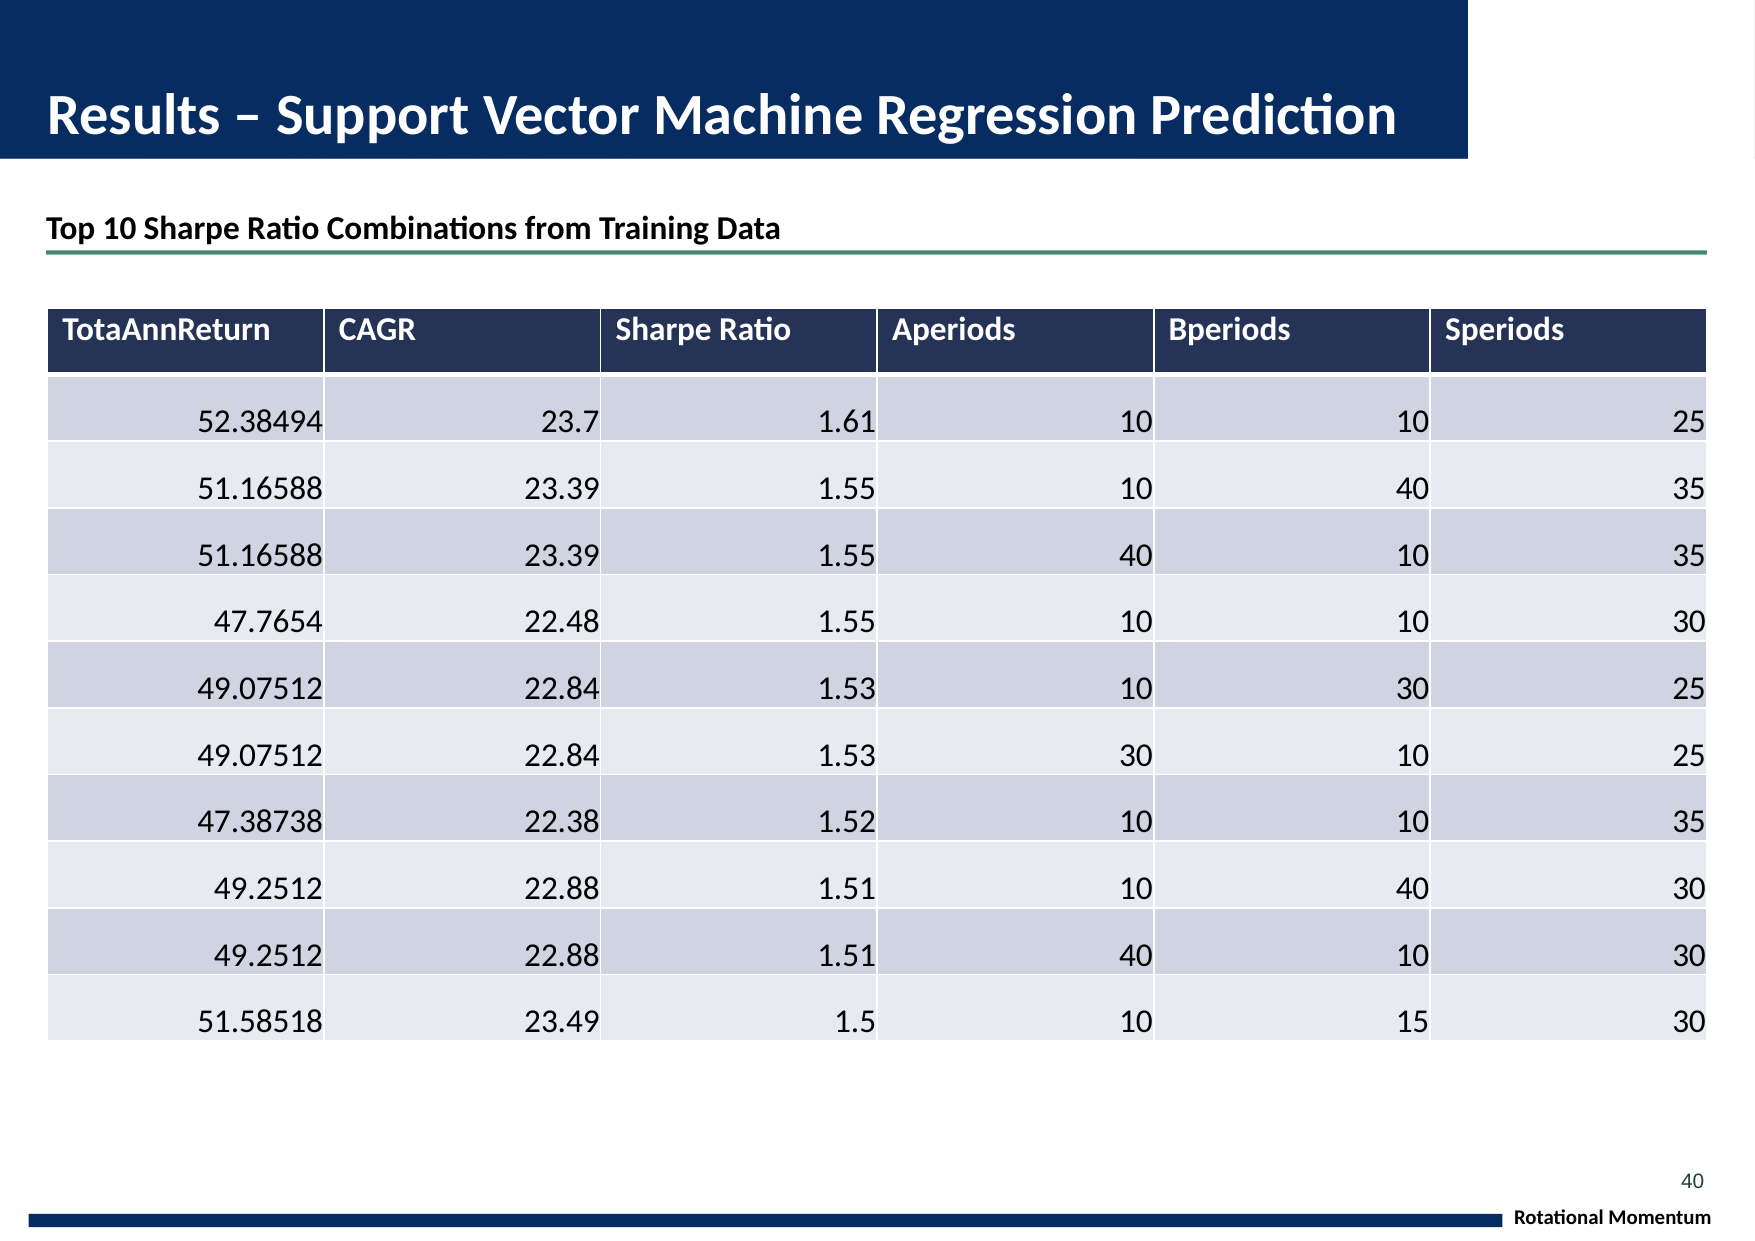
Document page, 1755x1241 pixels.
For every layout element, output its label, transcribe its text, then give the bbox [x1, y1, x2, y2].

table_cell 23.49 [325, 975, 600, 1040]
table_cell 10 [878, 642, 1153, 707]
table_cell 23.39 [325, 509, 600, 574]
table_cell 1.55 [601, 509, 876, 574]
table_cell 40 [1155, 842, 1429, 907]
table_cell 1.53 [601, 642, 876, 707]
table_cell 47.38738 [48, 775, 323, 840]
table_cell 30 [1431, 575, 1706, 640]
table_header Aperiods [878, 309, 1153, 372]
title Results – Support Vector Machine Regression Prediction [47, 75, 1471, 147]
table_cell 30 [1431, 909, 1706, 974]
table_cell 1.53 [601, 709, 876, 774]
table_cell 10 [878, 975, 1153, 1040]
table_cell 10 [878, 842, 1153, 907]
table_cell 30 [1431, 975, 1706, 1040]
table_cell 49.07512 [48, 642, 323, 707]
table_cell 23.39 [325, 442, 600, 507]
table_cell 51.16588 [48, 509, 323, 574]
table_cell 1.51 [601, 909, 876, 974]
table_cell 51.16588 [48, 442, 323, 507]
table_cell 22.48 [325, 575, 600, 640]
table_cell 35 [1431, 509, 1706, 574]
table_cell 40 [1155, 442, 1429, 507]
table_cell 10 [878, 575, 1153, 640]
table_cell 40 [878, 509, 1153, 574]
table_cell 1.61 [601, 377, 876, 440]
table_header Bperiods [1155, 309, 1429, 372]
text_box Top 10 Sharpe Ratio Combinations from Training Data [46, 202, 1707, 251]
table_cell 51.58518 [48, 975, 323, 1040]
table_cell 10 [878, 377, 1153, 440]
table_cell 22.88 [325, 909, 600, 974]
table_cell 10 [1155, 575, 1429, 640]
table_cell 22.84 [325, 709, 600, 774]
slide_number 40 [1681, 1167, 1707, 1193]
table_cell 22.38 [325, 775, 600, 840]
table_cell 25 [1431, 377, 1706, 440]
table_cell 1.5 [601, 975, 876, 1040]
table_cell 1.52 [601, 775, 876, 840]
table_cell 15 [1155, 975, 1429, 1040]
table_cell 10 [1155, 709, 1429, 774]
table_cell 22.84 [325, 642, 600, 707]
table_cell 10 [1155, 909, 1429, 974]
table_cell 49.2512 [48, 842, 323, 907]
table_cell 52.38494 [48, 377, 323, 440]
table_cell 35 [1431, 442, 1706, 507]
table_header Speriods [1431, 309, 1706, 372]
table_header CAGR [325, 309, 600, 372]
table_cell 1.55 [601, 442, 876, 507]
table_cell 1.51 [601, 842, 876, 907]
table_cell 10 [1155, 377, 1429, 440]
table_cell 22.88 [325, 842, 600, 907]
table_cell 35 [1431, 775, 1706, 840]
table_header Sharpe Ratio [601, 309, 876, 372]
table_cell 25 [1431, 642, 1706, 707]
table_cell 10 [878, 775, 1153, 840]
table_cell 10 [878, 442, 1153, 507]
table_cell 25 [1431, 709, 1706, 774]
table_cell 1.55 [601, 575, 876, 640]
table_cell 49.07512 [48, 709, 323, 774]
table_header TotaAnnReturn [48, 309, 323, 372]
table_cell 10 [1155, 509, 1429, 574]
table_cell 30 [878, 709, 1153, 774]
table_cell 30 [1155, 642, 1429, 707]
table_cell 10 [1155, 775, 1429, 840]
table_cell 40 [878, 909, 1153, 974]
table_cell 30 [1431, 842, 1706, 907]
table_cell 23.7 [325, 377, 600, 440]
table_cell 49.2512 [48, 909, 323, 974]
table_cell 47.7654 [48, 575, 323, 640]
